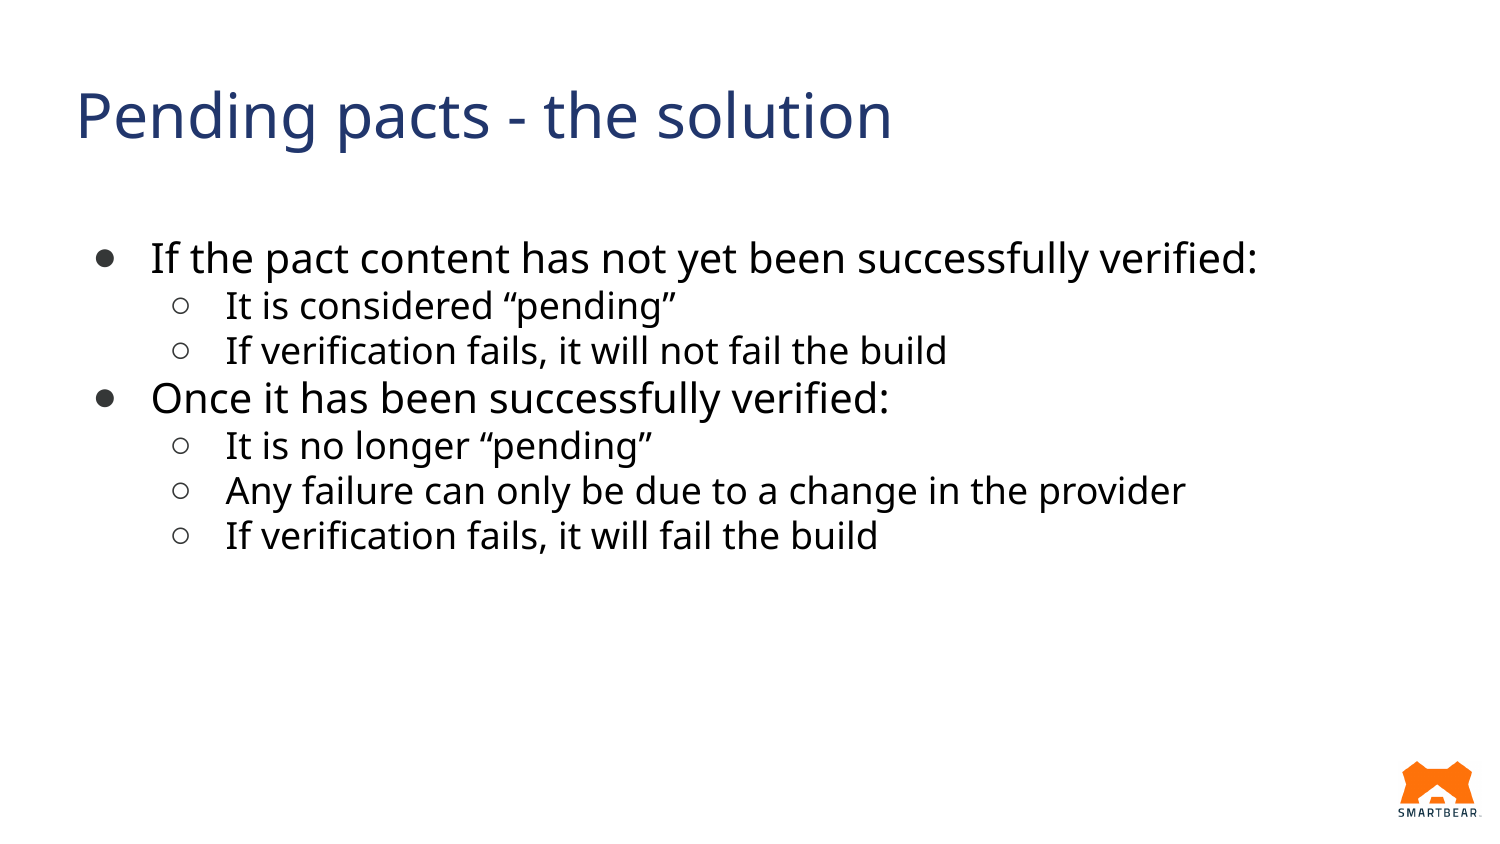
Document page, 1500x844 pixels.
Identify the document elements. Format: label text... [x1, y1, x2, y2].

title Pending pacts - the solution [60, 9, 1375, 216]
list If the pact content has not yet been successfully verified: It is considered “pending” If verification fails, it will not fail the build Once it has been successfully verified: It is no longer “pending” Any failure can only be due to a change in the provider If verification fails, it will fail the build [60, 216, 1389, 740]
picture [1398, 761, 1482, 817]
